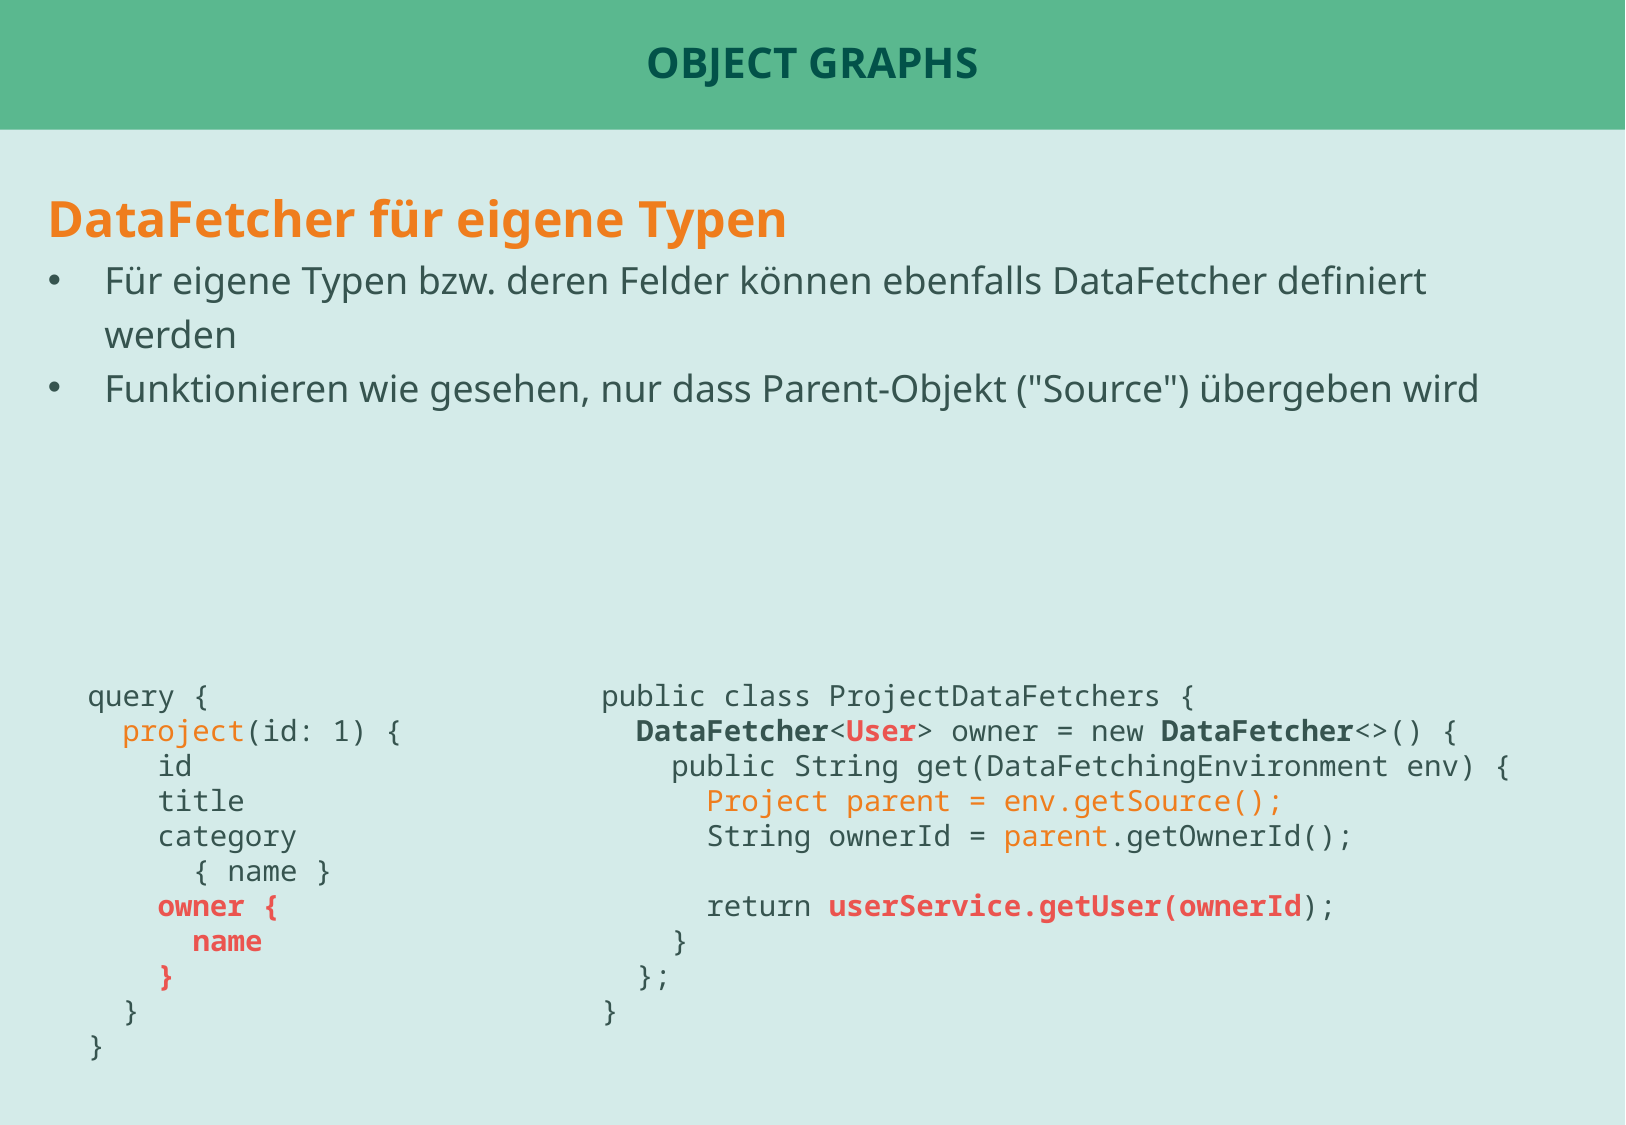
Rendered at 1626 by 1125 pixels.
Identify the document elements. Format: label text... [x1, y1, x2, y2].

text_box DataFetcher für eigene Typen Für eigene Typen bzw. deren Felder können ebenfalls DataFetcher definiert werden Funktionieren wie gesehen, nur dass Parent-Objekt ("Source") übergeben wird [33, 168, 1573, 471]
text_box query { project(id: 1) { id title category { name } owner { name } } } [72, 669, 847, 1070]
title Object GraphS [0, 0, 1625, 130]
text_box public class ProjectDataFetchers { DataFetcher<User> owner = new DataFetcher<>() { public String get(DataFetchingEnvironment env) { Project parent = env.getSource(); String ownerId = parent.getOwnerId(); return userService.getUser(ownerId); } }; } [586, 669, 1625, 1035]
